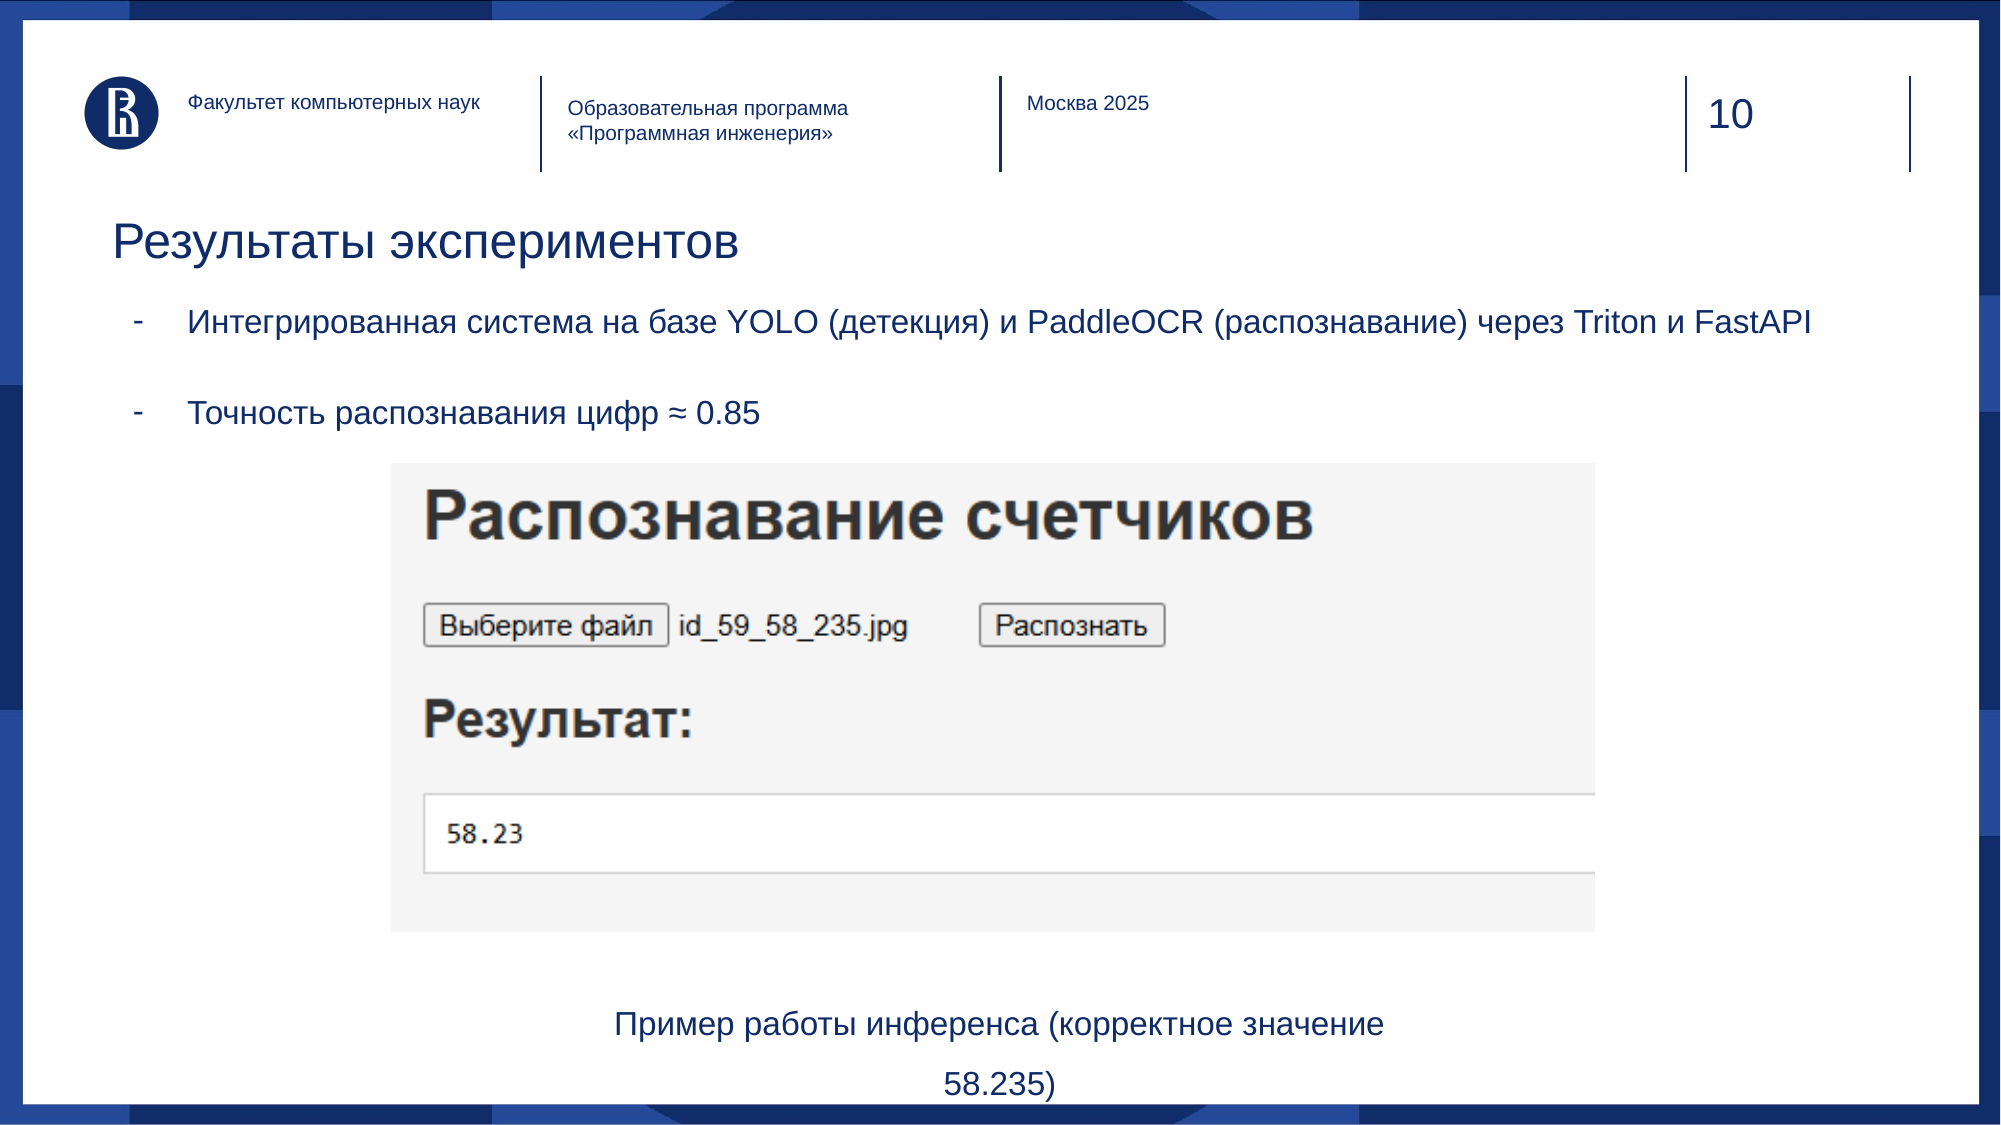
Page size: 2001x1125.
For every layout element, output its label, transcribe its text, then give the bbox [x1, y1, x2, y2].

list Результаты экспериментов Интегрированная система на базе YOLO (детекция) и PaddleOCR (распознавание) через Triton и FastAPI Точность распознавания цифр ≈ 0.85 [112, 199, 1874, 603]
list Москва 2025 [1026, 90, 1367, 157]
list Образовательная программа «Программная инженерия» [567, 90, 907, 157]
text_box Пример работы инференса (корректное значение 58.235) [539, 967, 1461, 1118]
picture [0, 0, 2001, 1125]
list Факультет компьютерных наук [187, 88, 500, 157]
